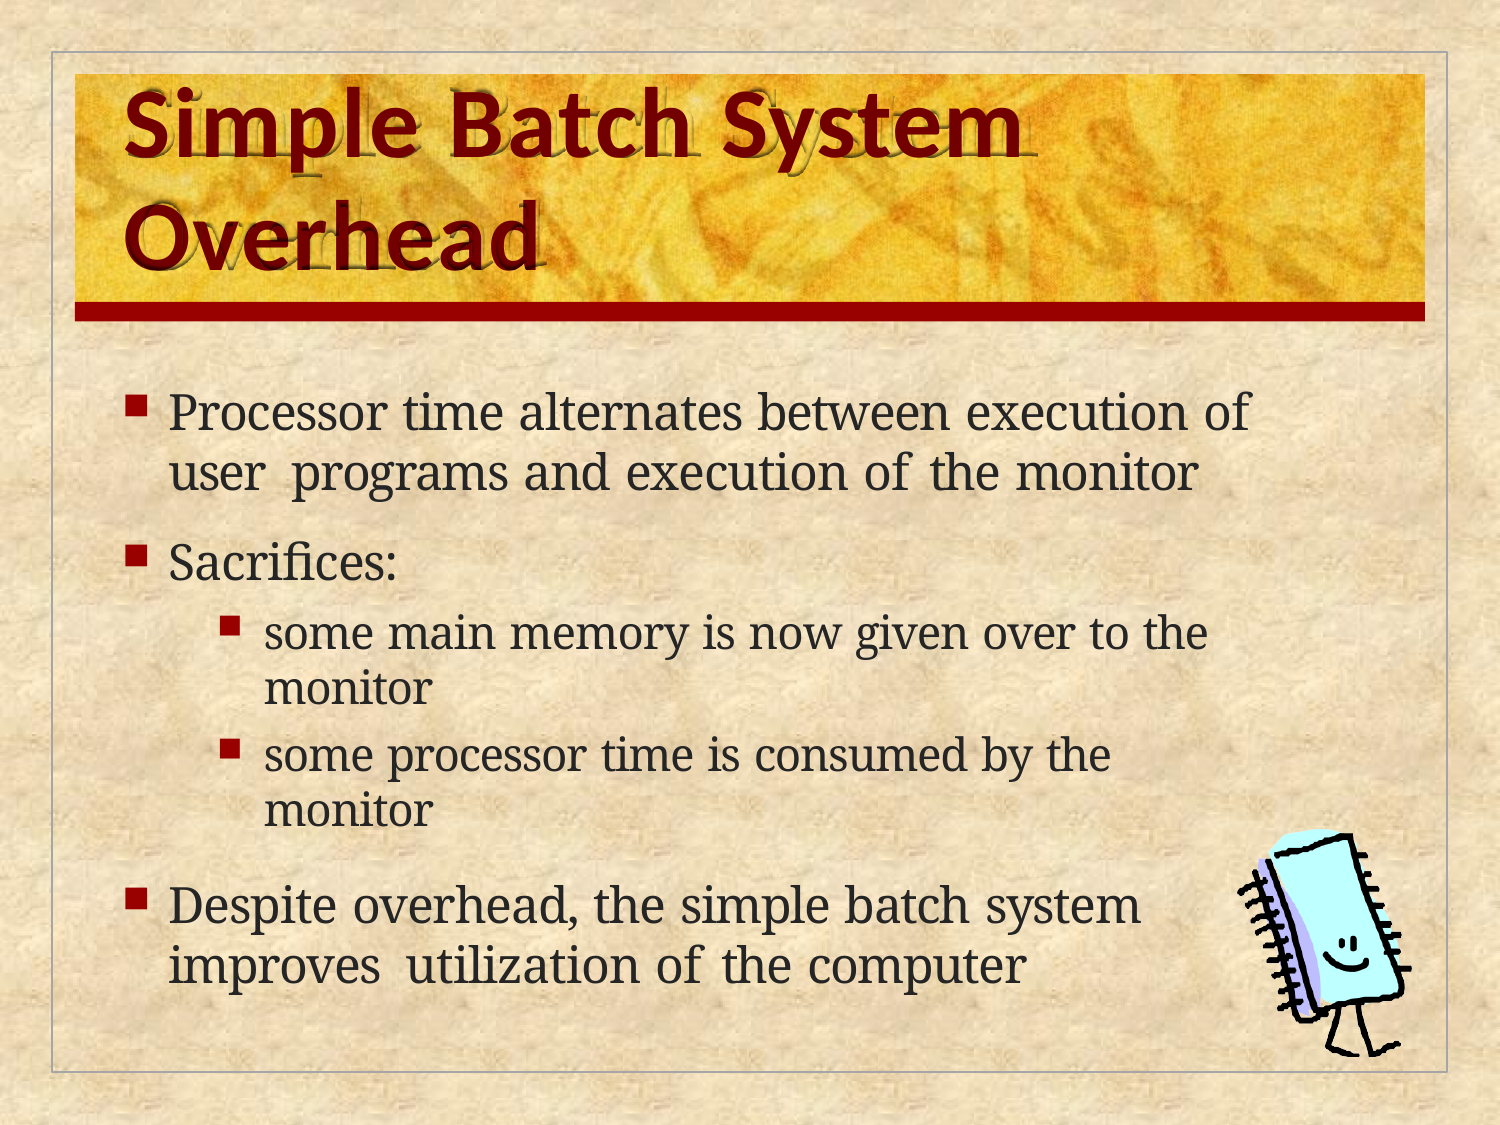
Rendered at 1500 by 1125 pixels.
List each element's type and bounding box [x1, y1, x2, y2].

picture [62, 28, 1123, 353]
picture [1237, 829, 1413, 1057]
text_box [0, 0, 1500, 1125]
